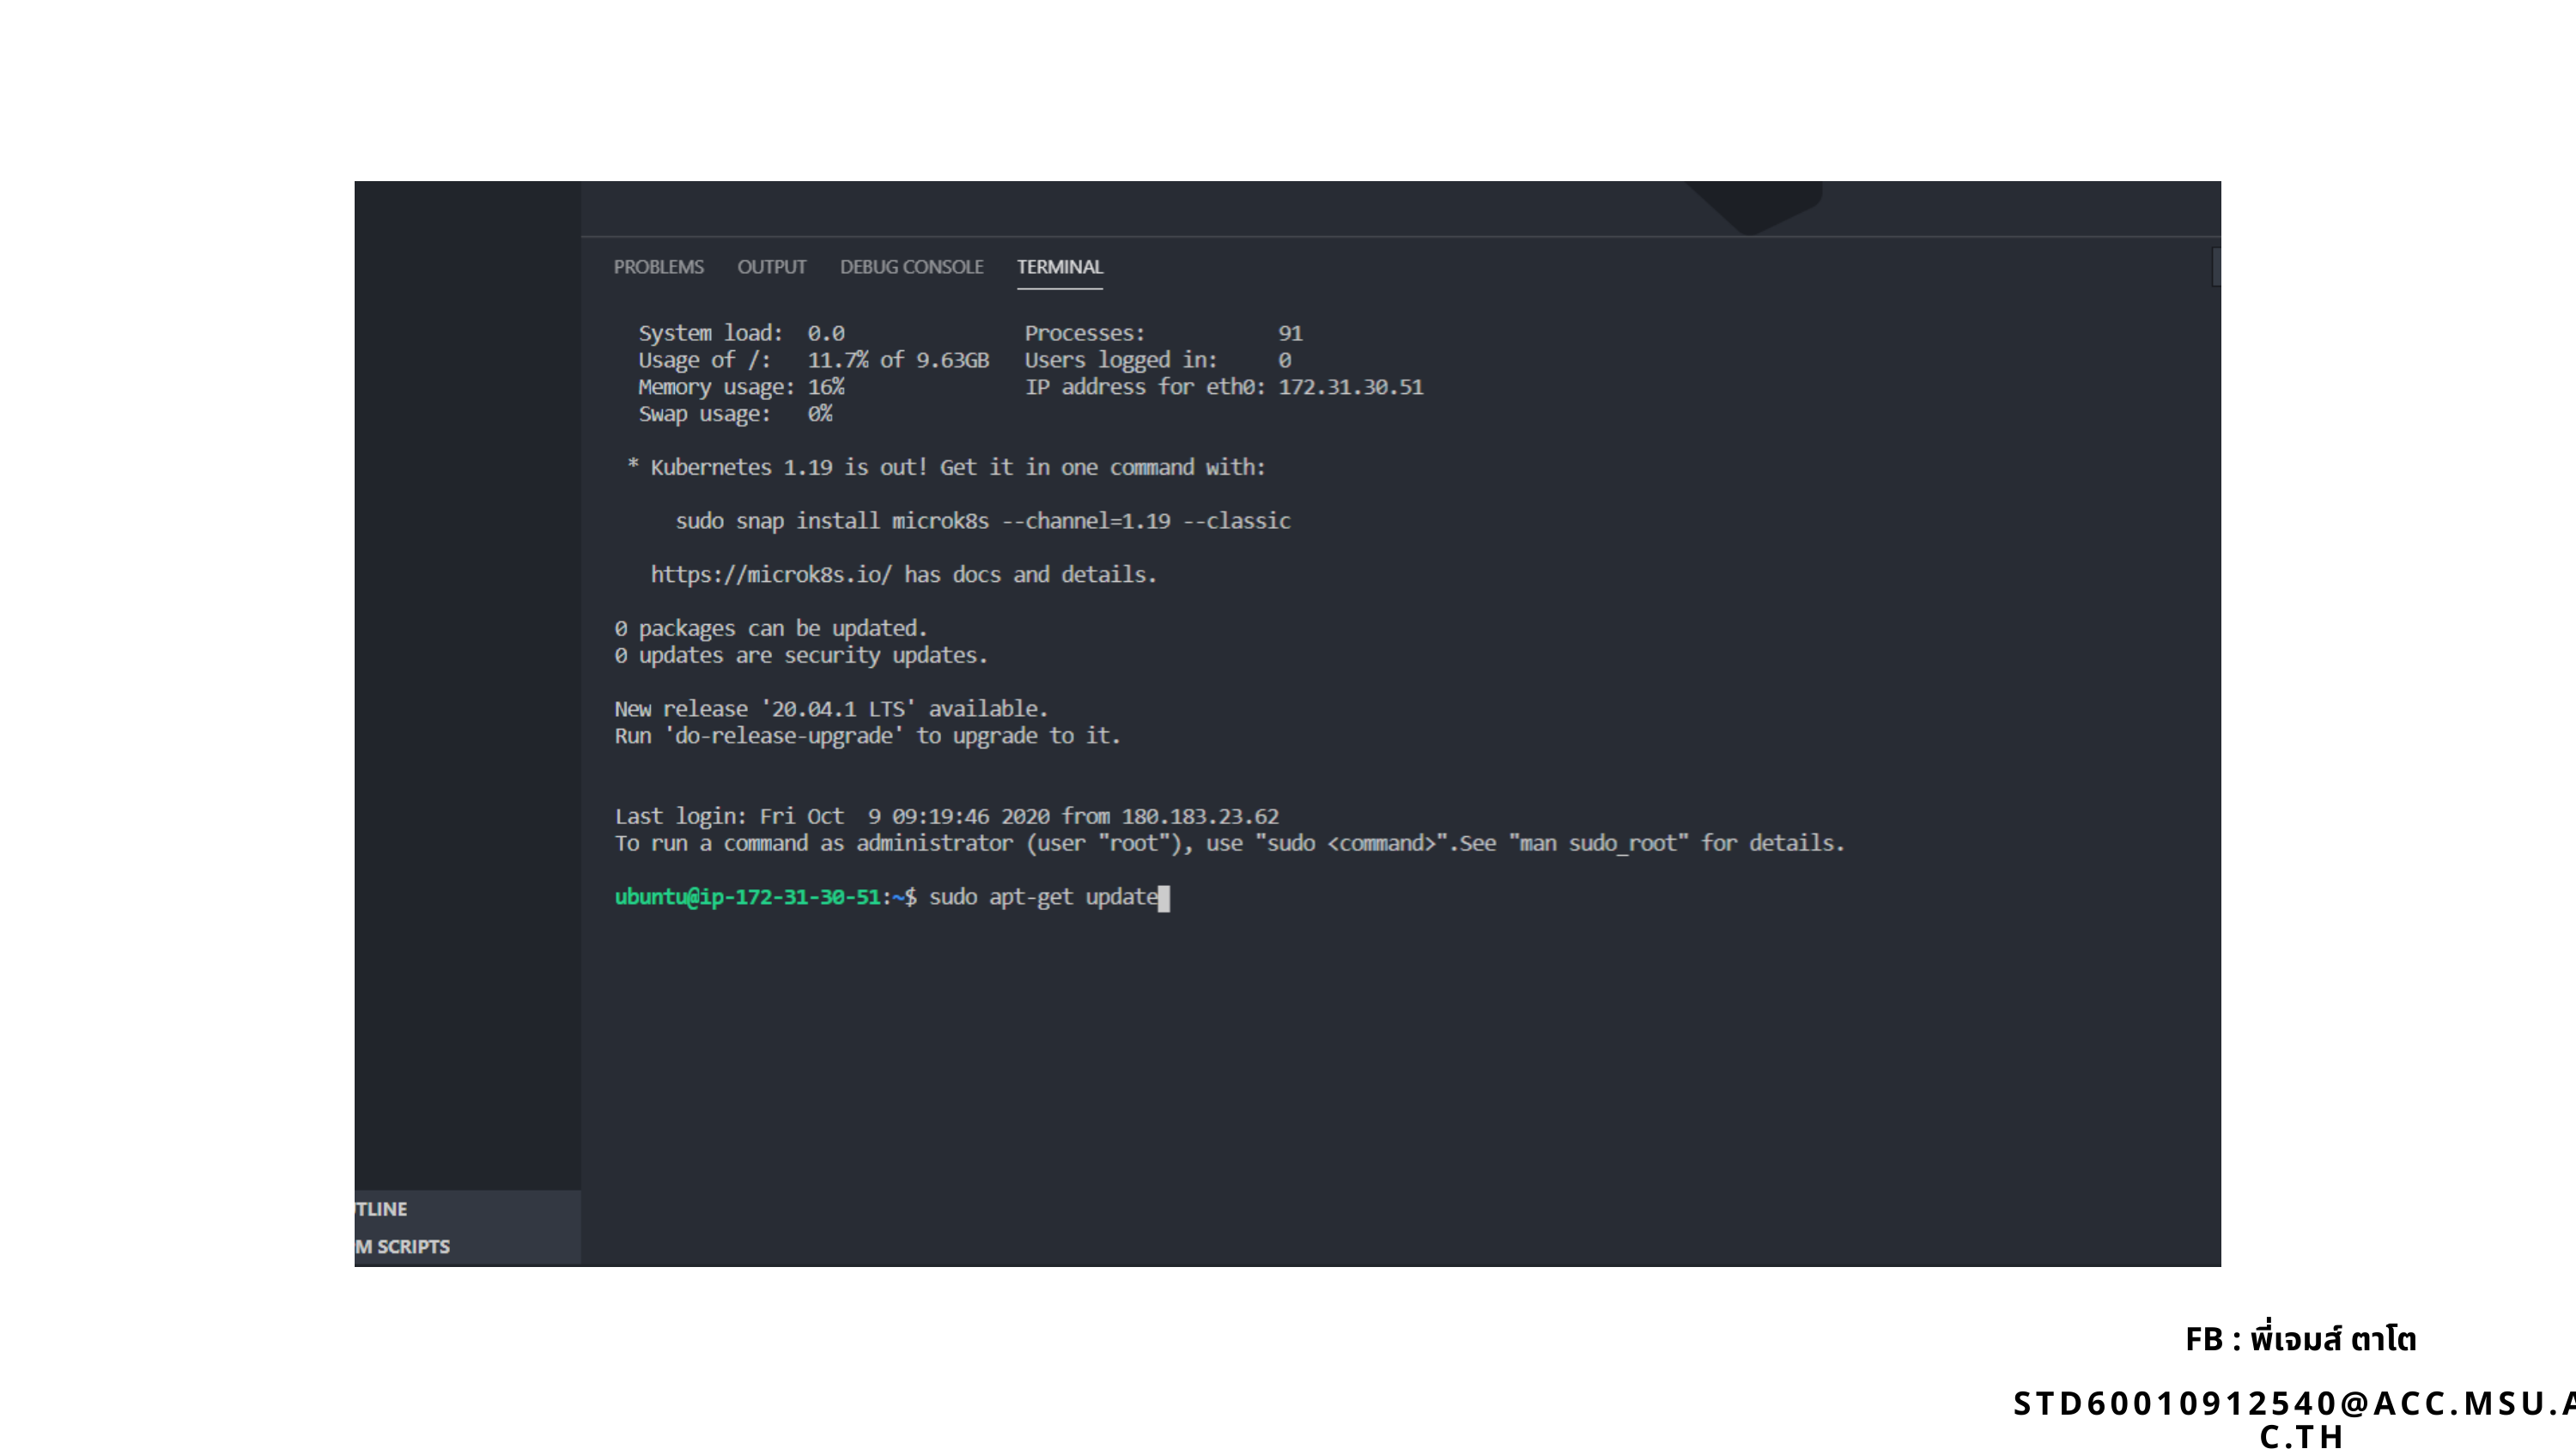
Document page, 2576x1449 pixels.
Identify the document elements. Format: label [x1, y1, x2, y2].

picture [354, 181, 2222, 1268]
text_box [2007, 1325, 2576, 1422]
